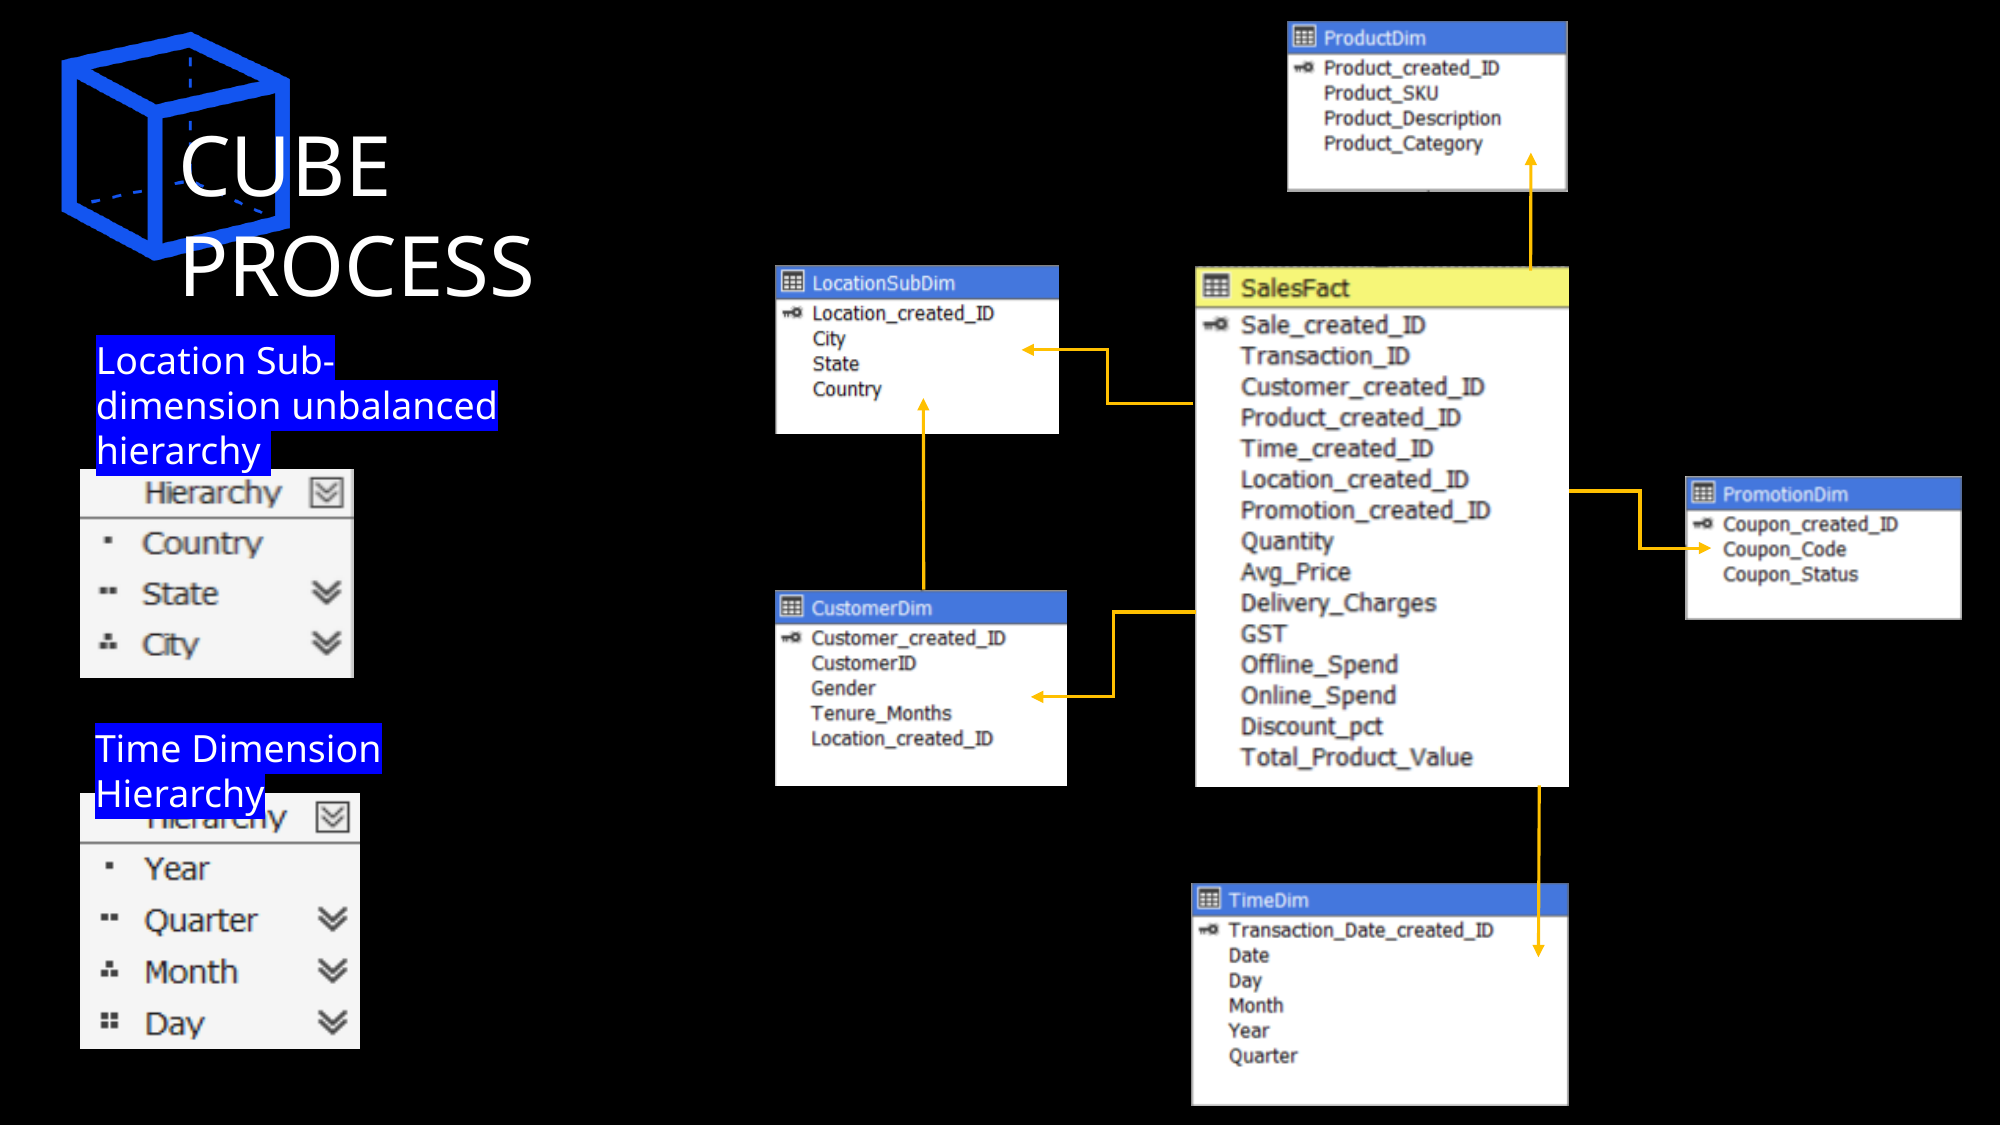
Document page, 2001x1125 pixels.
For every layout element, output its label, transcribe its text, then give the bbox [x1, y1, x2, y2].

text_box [79, 717, 557, 1049]
picture [1195, 266, 1569, 787]
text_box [1568, 491, 1712, 549]
picture [1685, 476, 1962, 620]
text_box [80, 329, 525, 678]
picture [1191, 883, 1569, 1106]
picture [775, 590, 1067, 786]
picture [29, 0, 322, 292]
picture [1287, 21, 1568, 192]
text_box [1021, 349, 1194, 404]
text_box CUBE PROCESS [163, 106, 786, 321]
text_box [1030, 612, 1197, 697]
picture [775, 265, 1059, 434]
